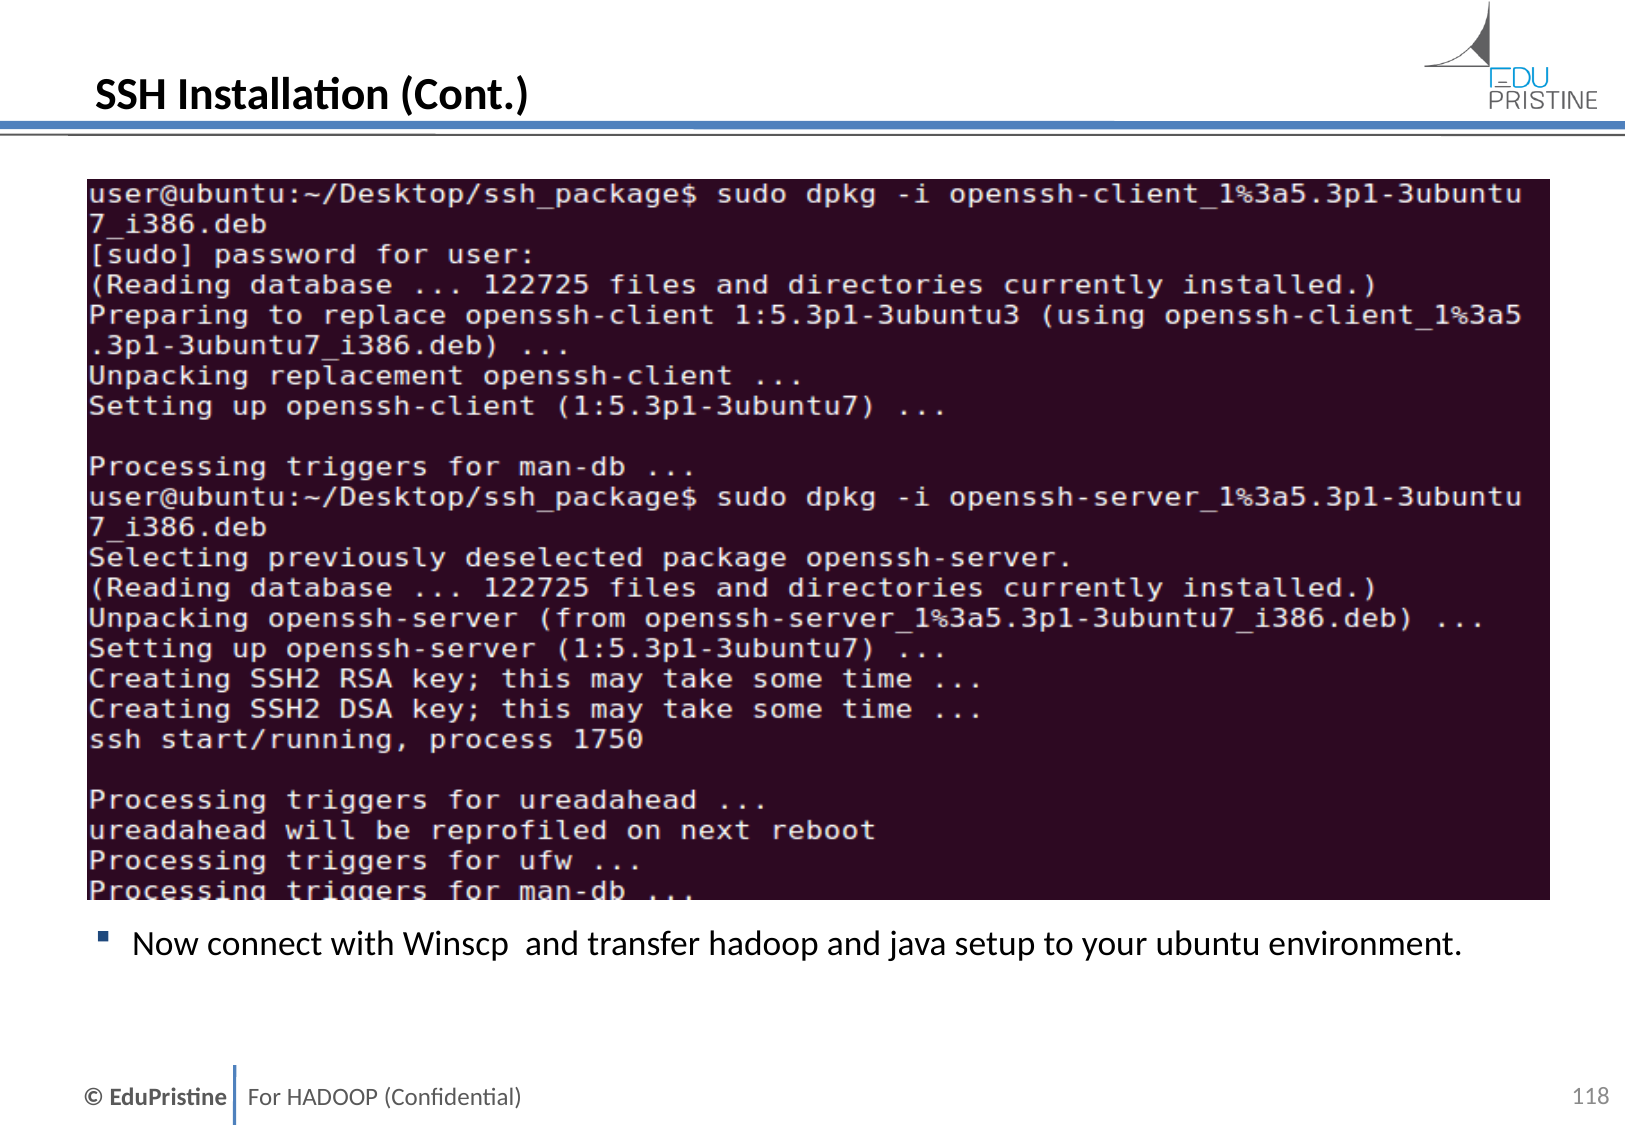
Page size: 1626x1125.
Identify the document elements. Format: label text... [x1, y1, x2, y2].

picture [87, 178, 1551, 900]
list Now connect with Winscp and transfer hadoop and java setup to your ubuntu environment. [87, 912, 1550, 1007]
picture [1424, 1, 1597, 109]
slide_number 117 [1543, 1065, 1625, 1125]
title SSH Installation (Cont.) [87, 10, 1416, 126]
